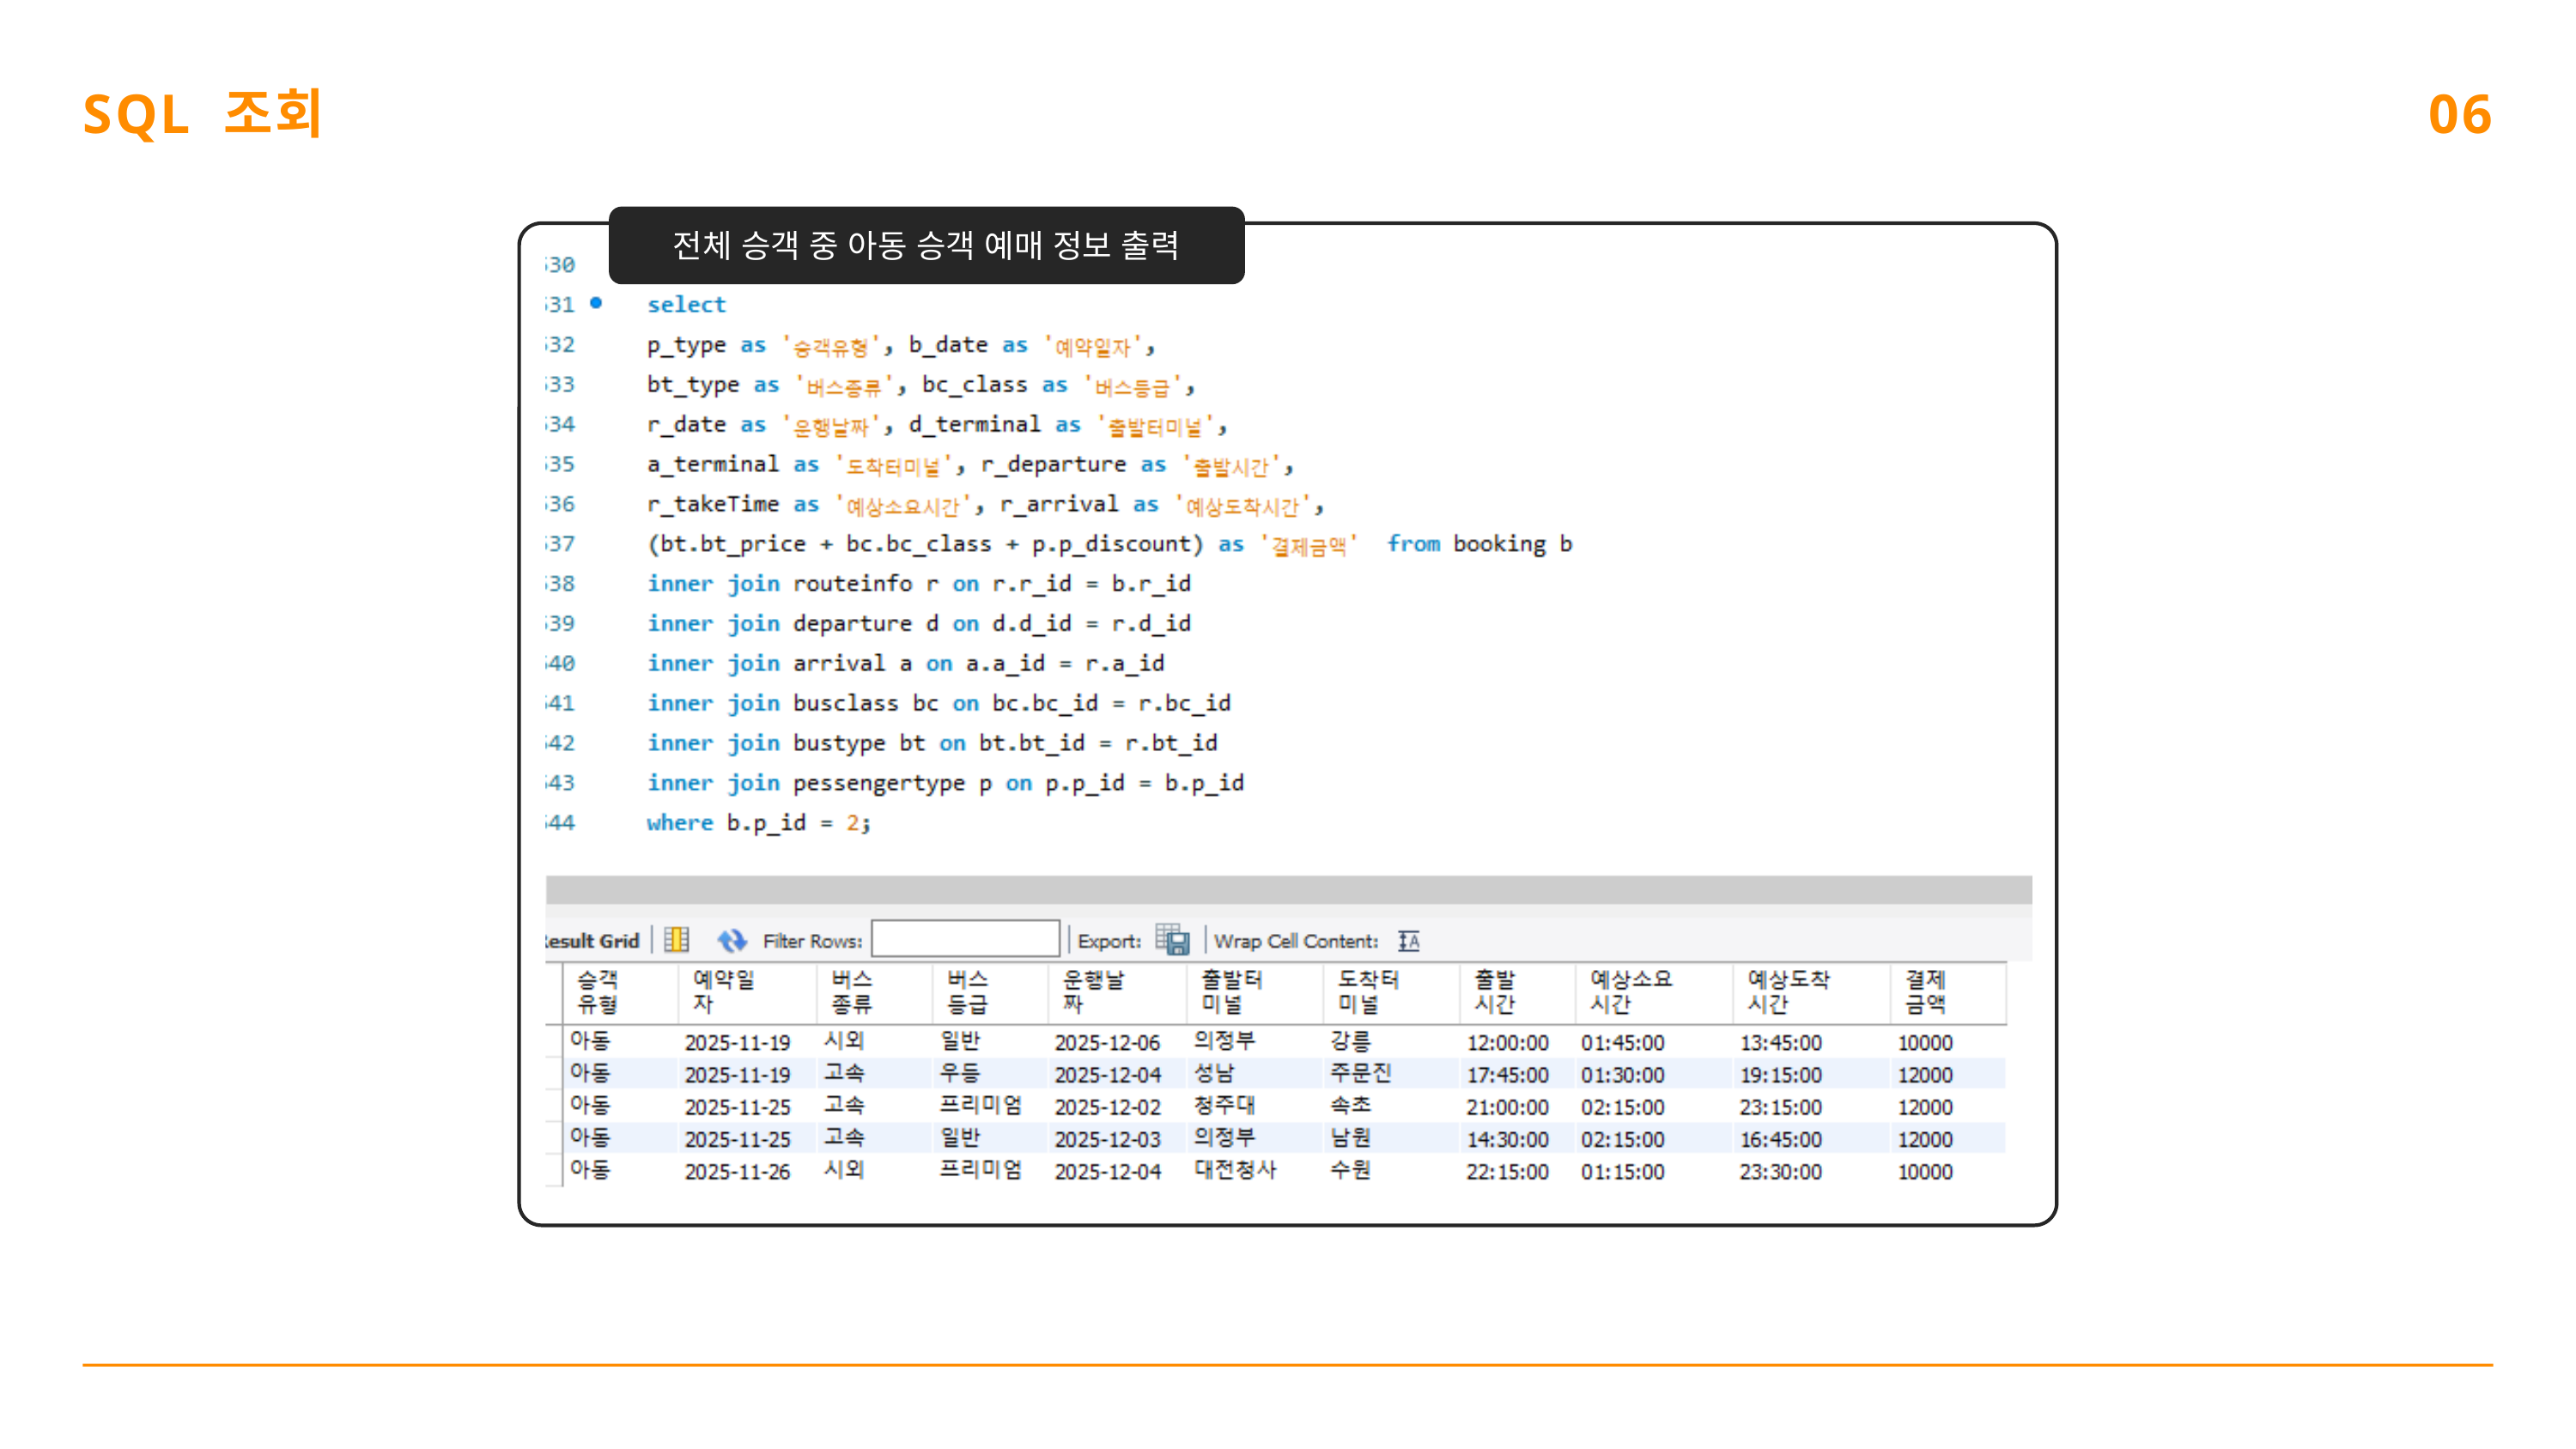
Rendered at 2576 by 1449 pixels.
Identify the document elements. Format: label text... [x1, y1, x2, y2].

text_box 전체 승객 중 아동 승객 예매 정보 출력 [607, 204, 1248, 249]
text_box [517, 221, 2059, 1228]
text_box 06 [2424, 85, 2494, 145]
text_box SQL 조회 [82, 85, 634, 145]
picture [544, 251, 2033, 1203]
